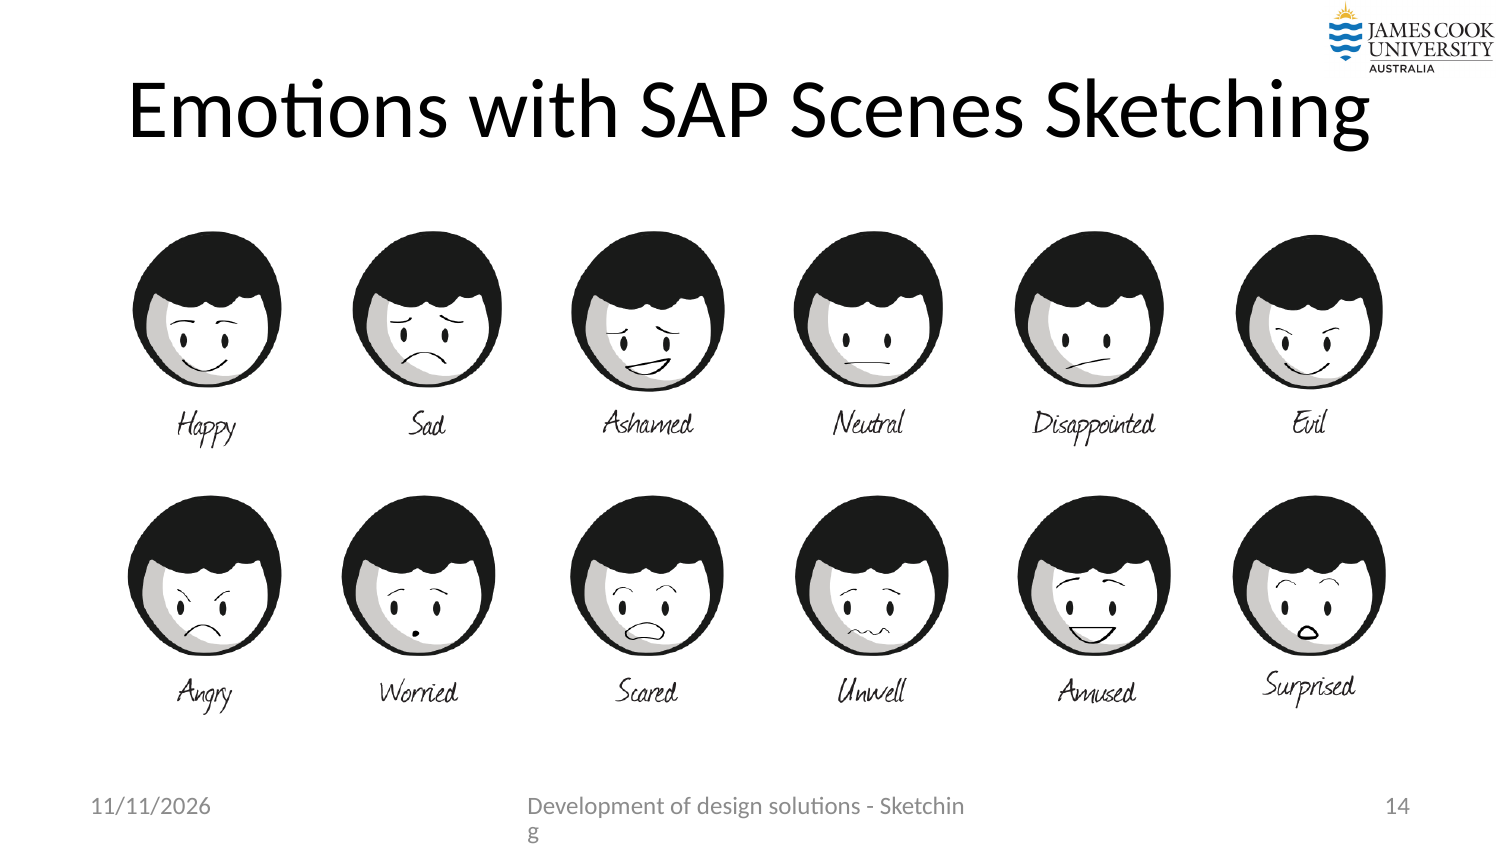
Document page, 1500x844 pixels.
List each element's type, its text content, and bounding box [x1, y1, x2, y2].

title Emotions with SAP Scenes Sketching [75, 33, 1425, 175]
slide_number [75, 782, 425, 827]
slide_number 14 [1074, 782, 1425, 827]
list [95, 196, 1405, 754]
picture [1324, 0, 1496, 78]
footer Development of design solutions - Sketching [512, 782, 988, 827]
